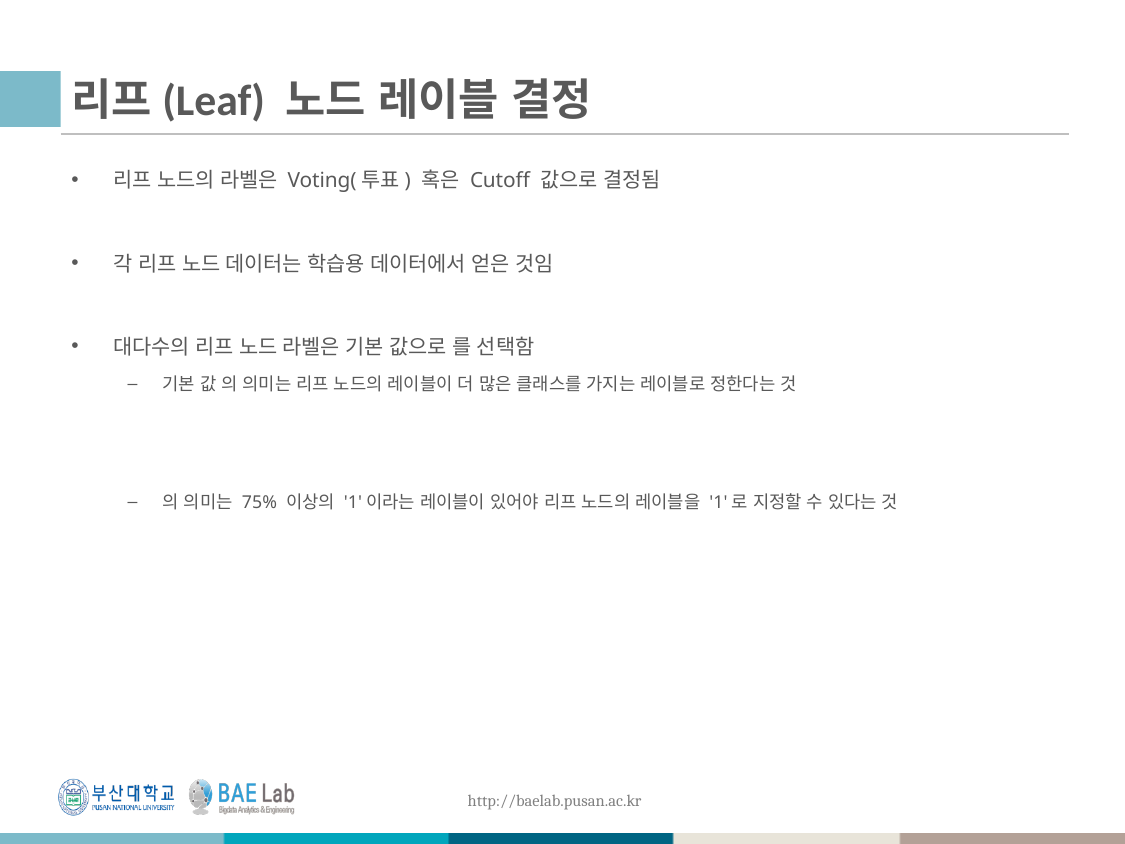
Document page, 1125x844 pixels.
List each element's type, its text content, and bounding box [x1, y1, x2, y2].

picture [55, 775, 175, 819]
title 리프(Leaf) 노드 레이블 결정 [56, 71, 1069, 125]
picture [186, 776, 300, 816]
picture [0, 833, 448, 844]
picture [673, 833, 1125, 844]
